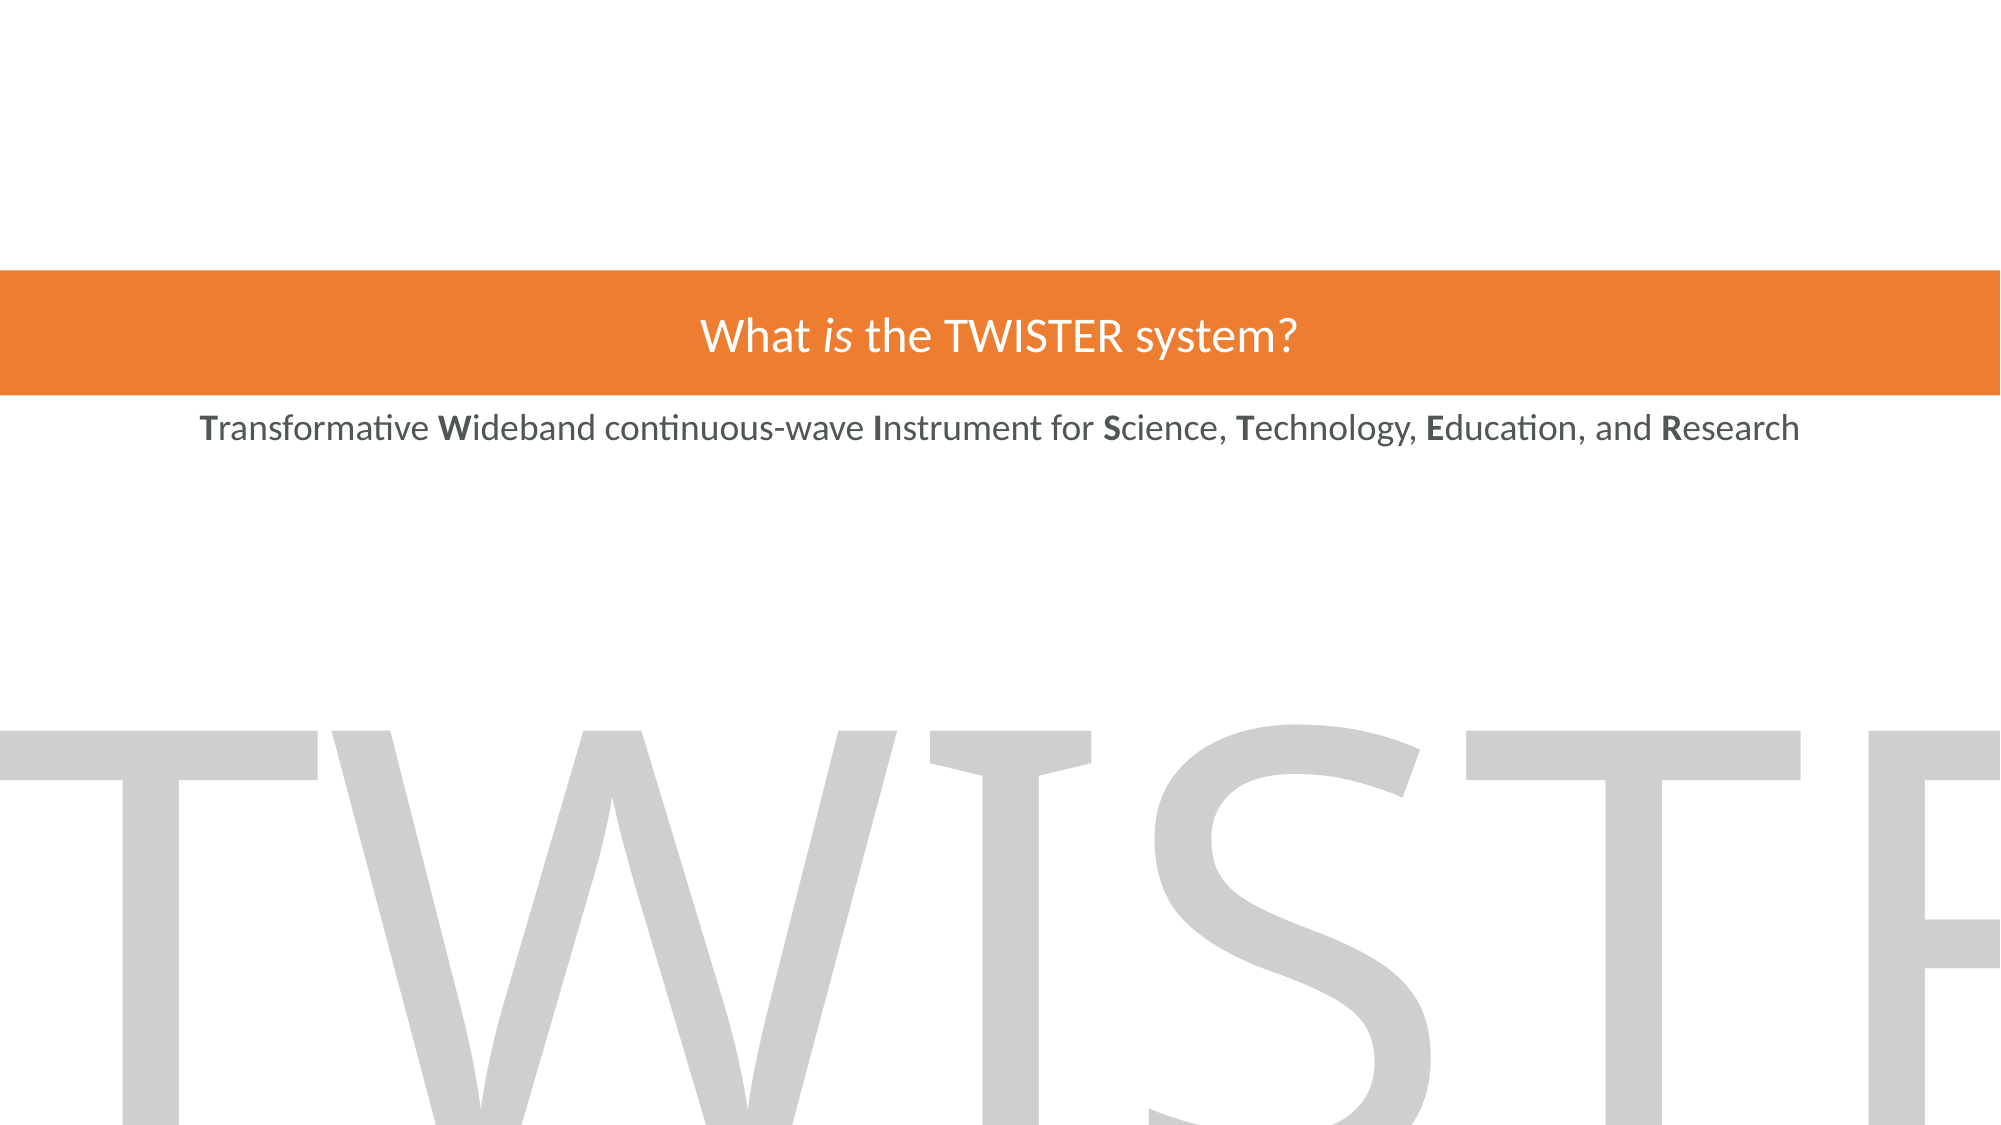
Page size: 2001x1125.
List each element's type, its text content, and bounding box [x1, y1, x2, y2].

text_box TWISTER [0, 545, 2000, 1125]
text_box What is the TWISTER system? [0, 269, 2000, 396]
text_box Transformative Wideband continuous-wave Instrument for Science, Technology, Education, and Research [93, 395, 1907, 455]
